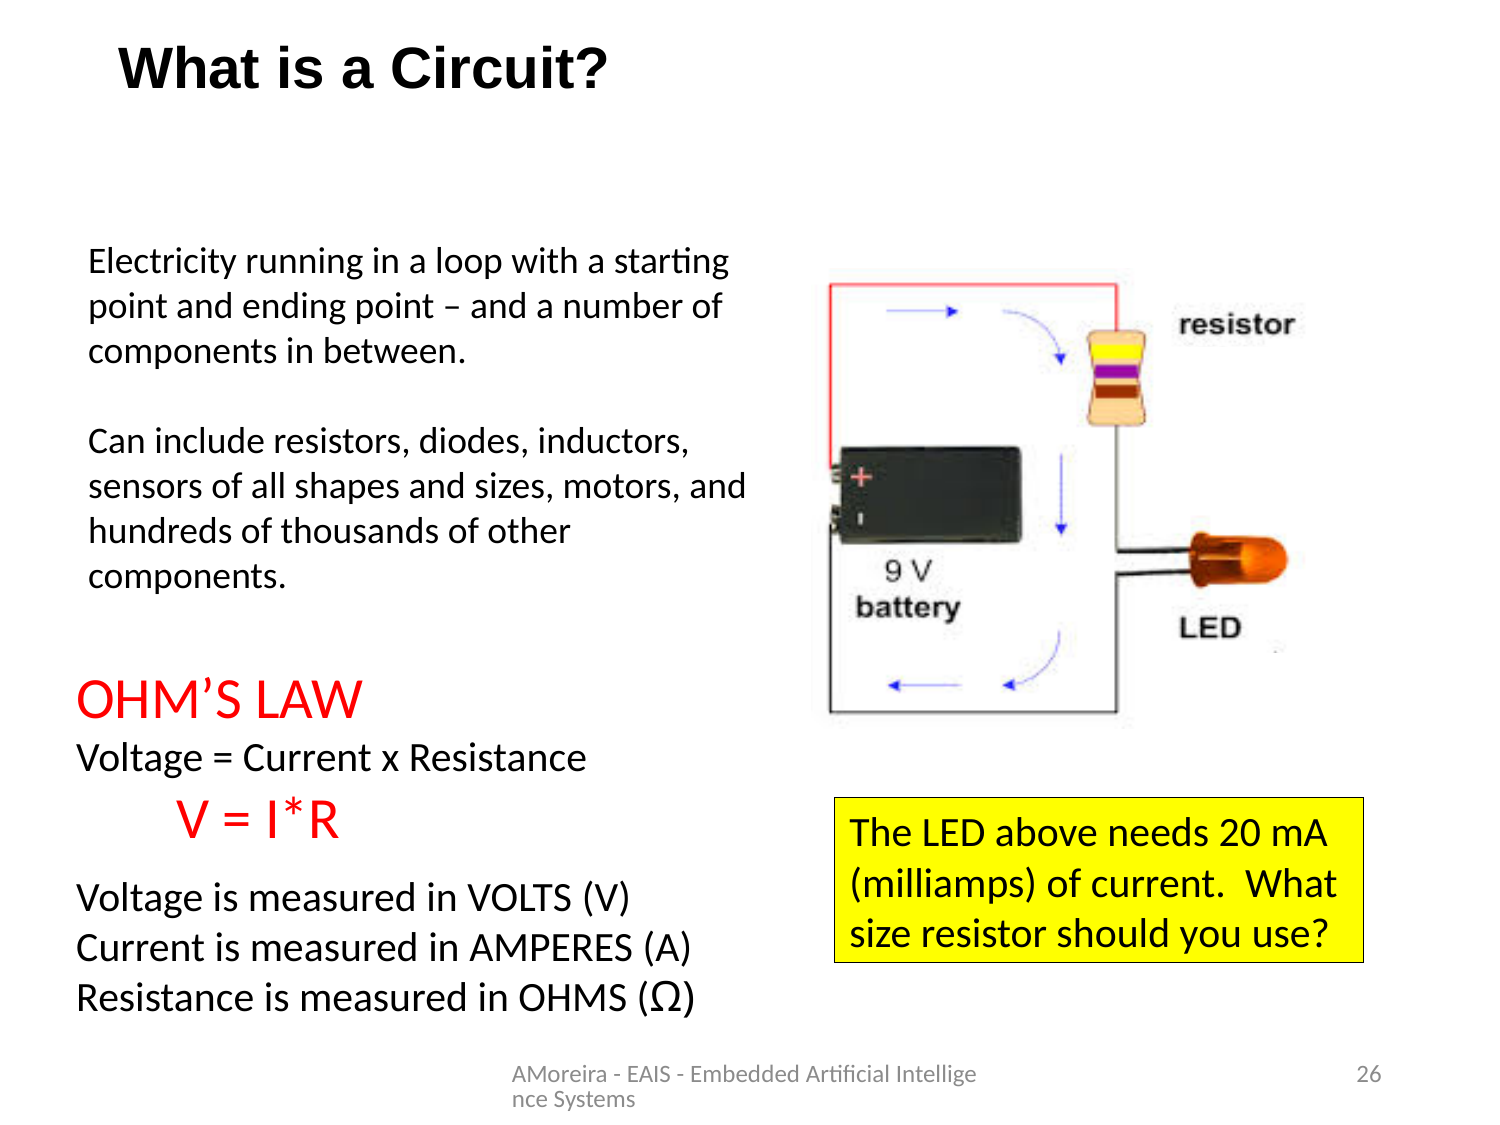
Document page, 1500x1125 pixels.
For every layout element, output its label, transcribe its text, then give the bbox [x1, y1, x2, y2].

text_box The LED above needs 20 mA (milliamps) of current. What size resistor should you use? [834, 797, 1364, 963]
text_box OHM’S LAW Voltage = Current x Resistance V = I*R Voltage is measured in VOLTS (V) Current is measured in AMPERES (A) Resistance is measured in OHMS (Ω) [61, 652, 904, 1098]
slide_number 26 [1059, 1042, 1397, 1103]
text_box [811, 268, 1389, 794]
title What is a Circuit? [103, 3, 1397, 137]
text_box Electricity running in a loop with a starting point and ending point – and a number of components in between. Can include resistors, diodes, inductors, sensors of all shapes and sizes, motors, and hundreds of thousands of other components. [73, 228, 790, 649]
footer AMoreira - EAIS - Embedded Artificial Intelligence Systems [496, 1042, 1004, 1103]
